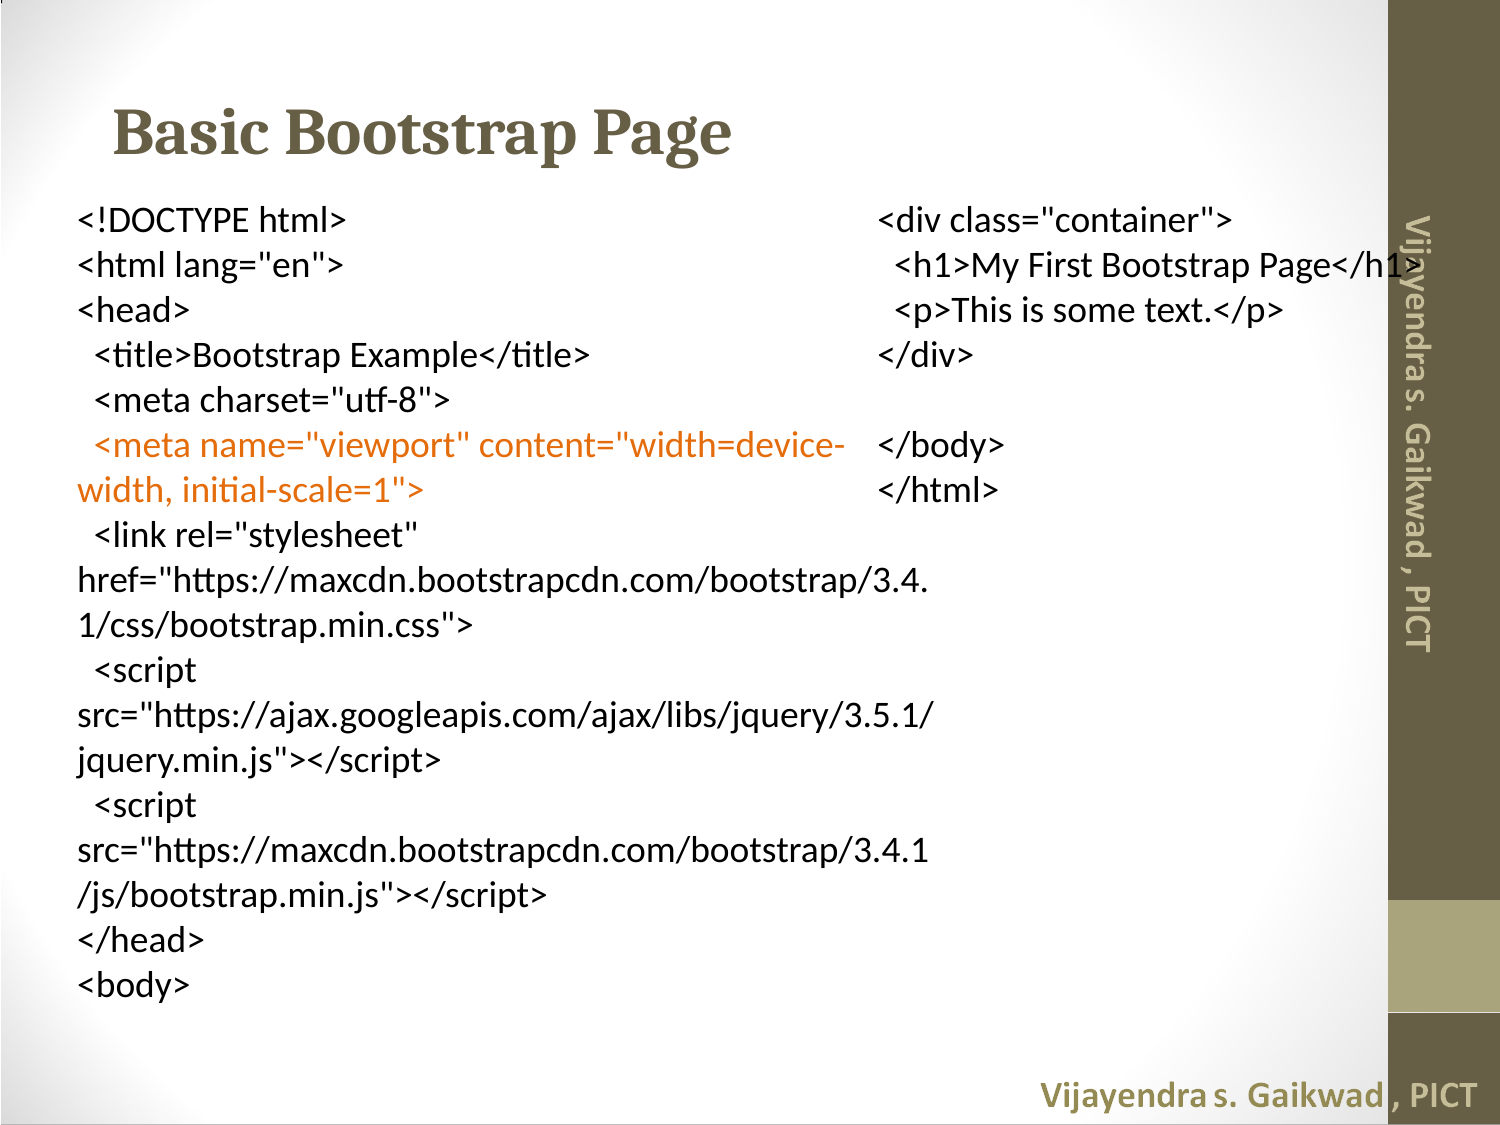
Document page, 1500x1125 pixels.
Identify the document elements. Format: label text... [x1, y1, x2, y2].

text_box <div class="container"> <h1>My First Bootstrap Page</h1> <p>This is some text.</p> </div> </body> </html> [862, 187, 1475, 518]
text_box <!DOCTYPE html> <html lang="en"> <head> <title>Bootstrap Example</title> <meta charset="utf-8"> <meta name="viewport" content="width=device-width, initial-scale=1"> <link rel="stylesheet" href="https://maxcdn.bootstrapcdn.com/bootstrap/3.4.1/css/bootstrap.min.css"> <script src="https://ajax.googleapis.com/ajax/libs/jquery/3.5.1/jquery.min.js"></script> <script src="https://maxcdn.bootstrapcdn.com/bootstrap/3.4.1/js/bootstrap.min.js"></script> </head> <body> [62, 187, 950, 1013]
title Basic Bootstrap Page [112, 87, 1325, 169]
picture [0, 0, 1500, 1125]
